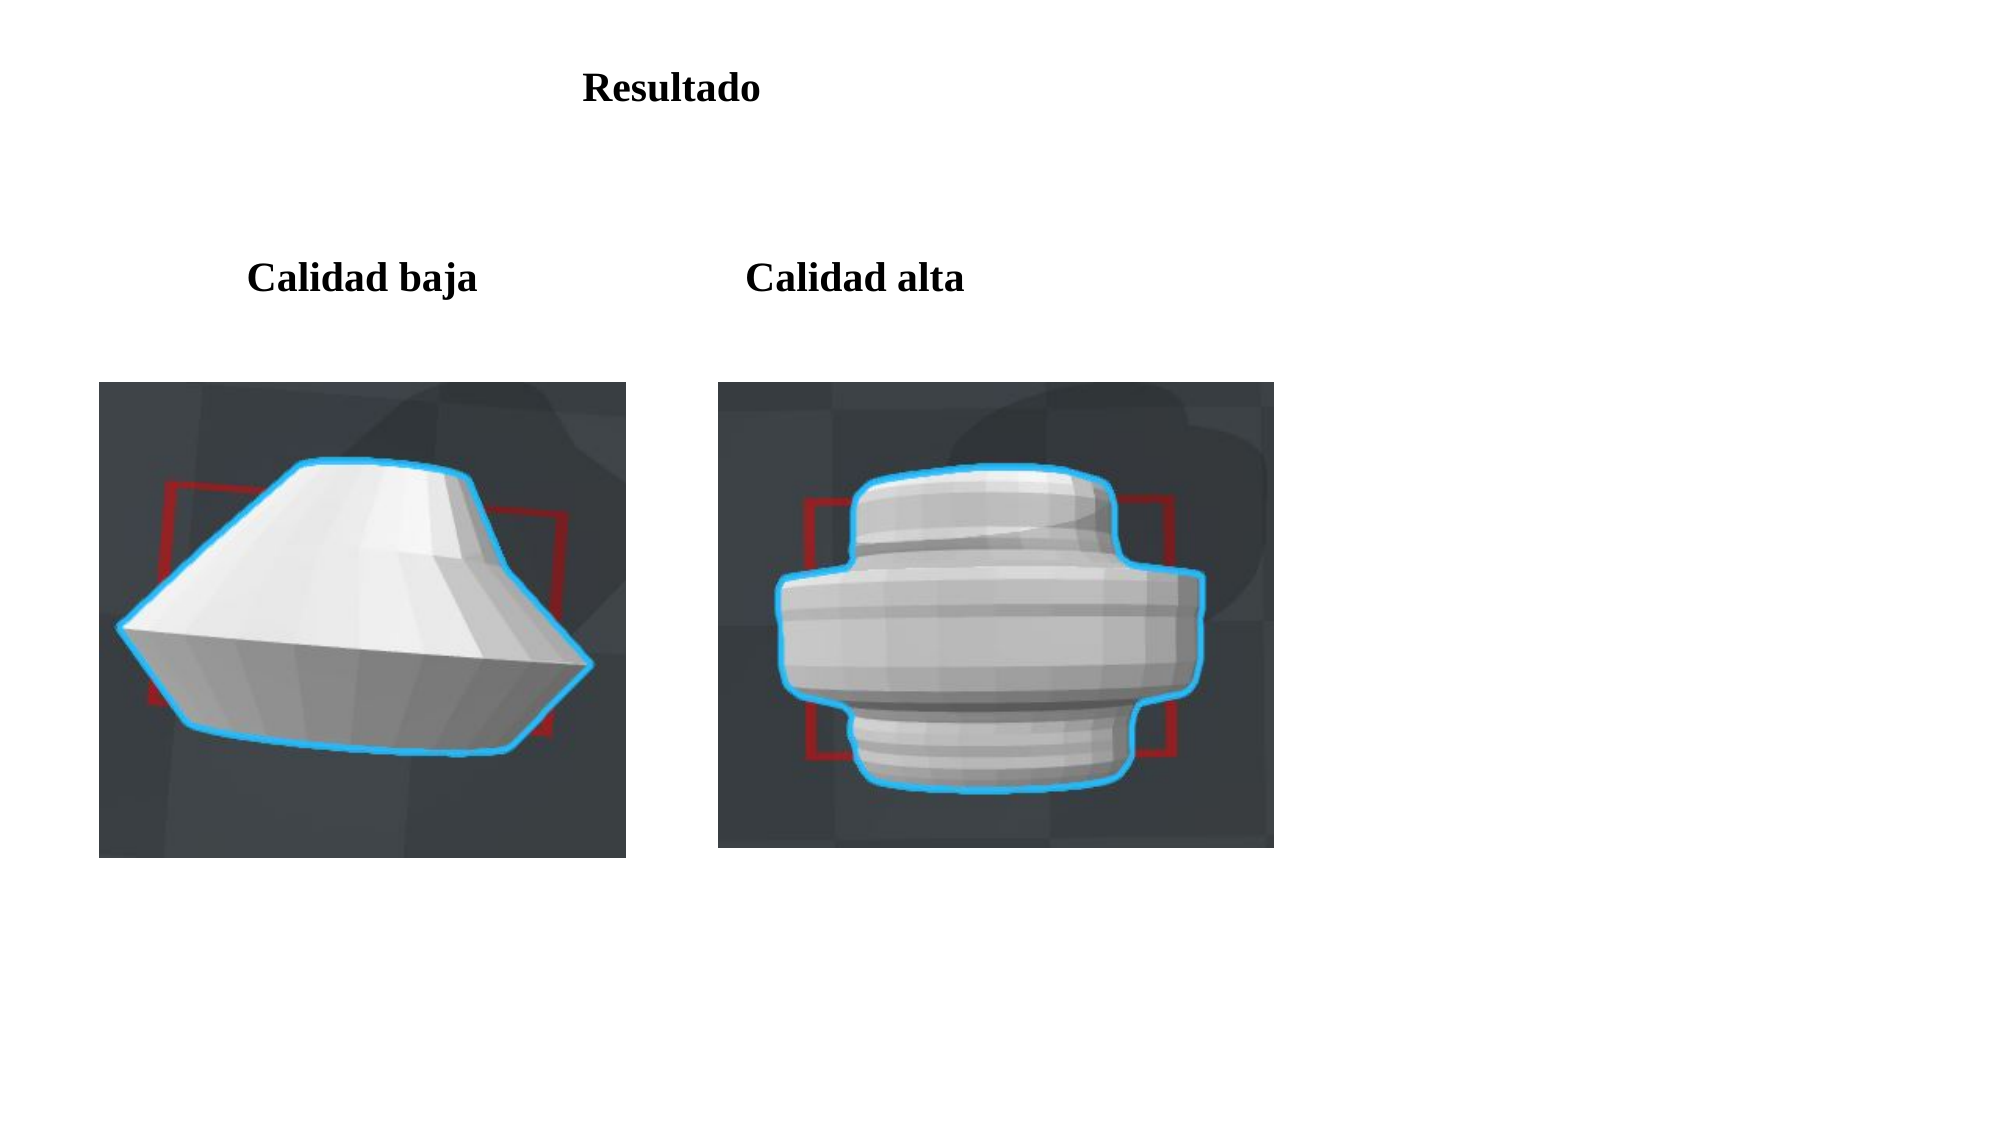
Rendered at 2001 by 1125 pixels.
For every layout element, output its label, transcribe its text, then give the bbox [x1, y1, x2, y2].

picture [99, 382, 626, 858]
picture [718, 382, 1274, 848]
text_box Resultado [567, 52, 777, 213]
text_box Calidad baja [231, 242, 494, 353]
text_box Calidad alta [730, 242, 980, 353]
